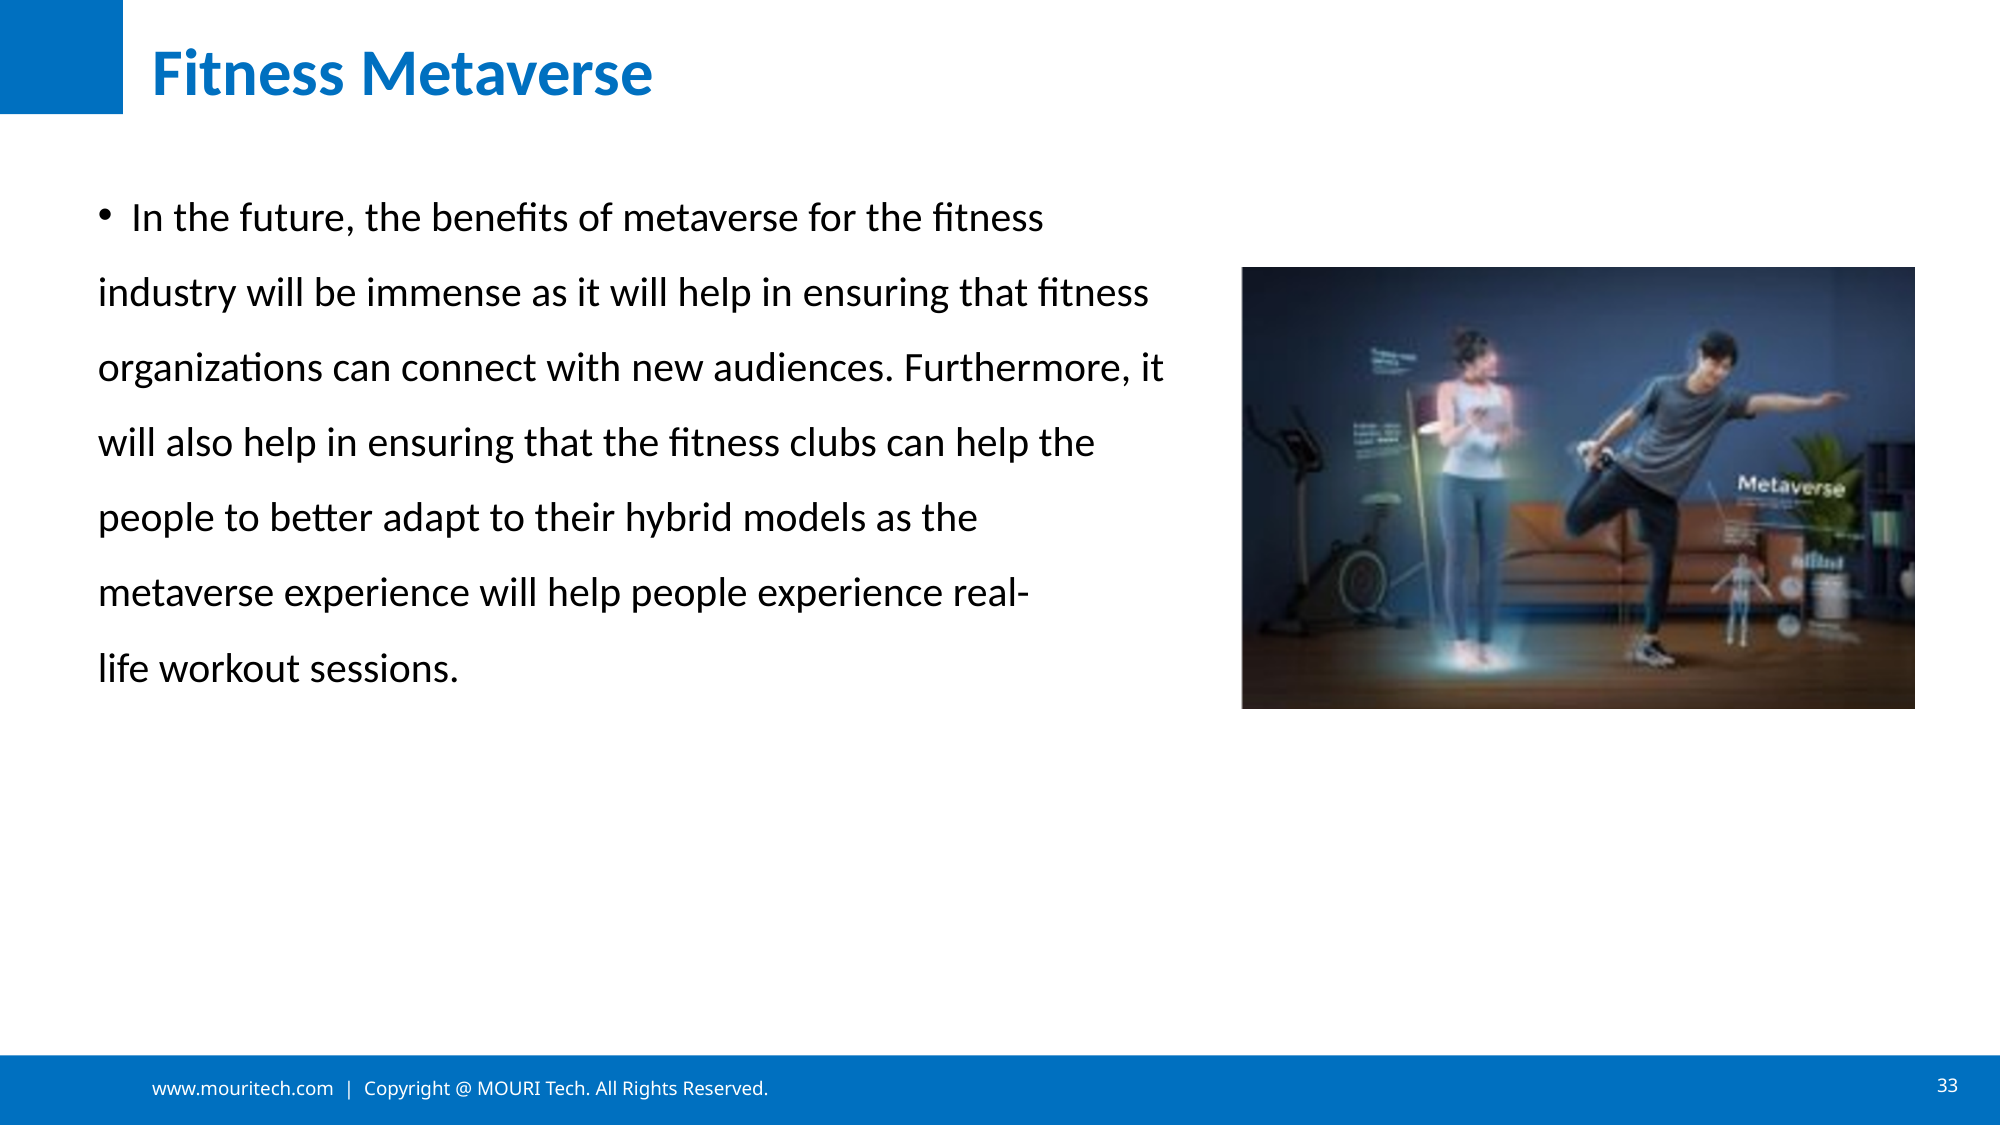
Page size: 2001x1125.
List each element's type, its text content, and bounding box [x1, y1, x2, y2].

title Fitness Metaverse [137, 7, 1921, 141]
text_box In the future, the benefits of metaverse for the fitness industry will be immense as it will help in ensuring that fitness organizations can connect with new audiences. Furthermore, it will also help in ensuring that the fitness clubs can help the people to better adapt to their hybrid models as the metaverse experience will help people experience real-life workout sessions. [82, 157, 1188, 992]
picture [1239, 267, 1915, 709]
